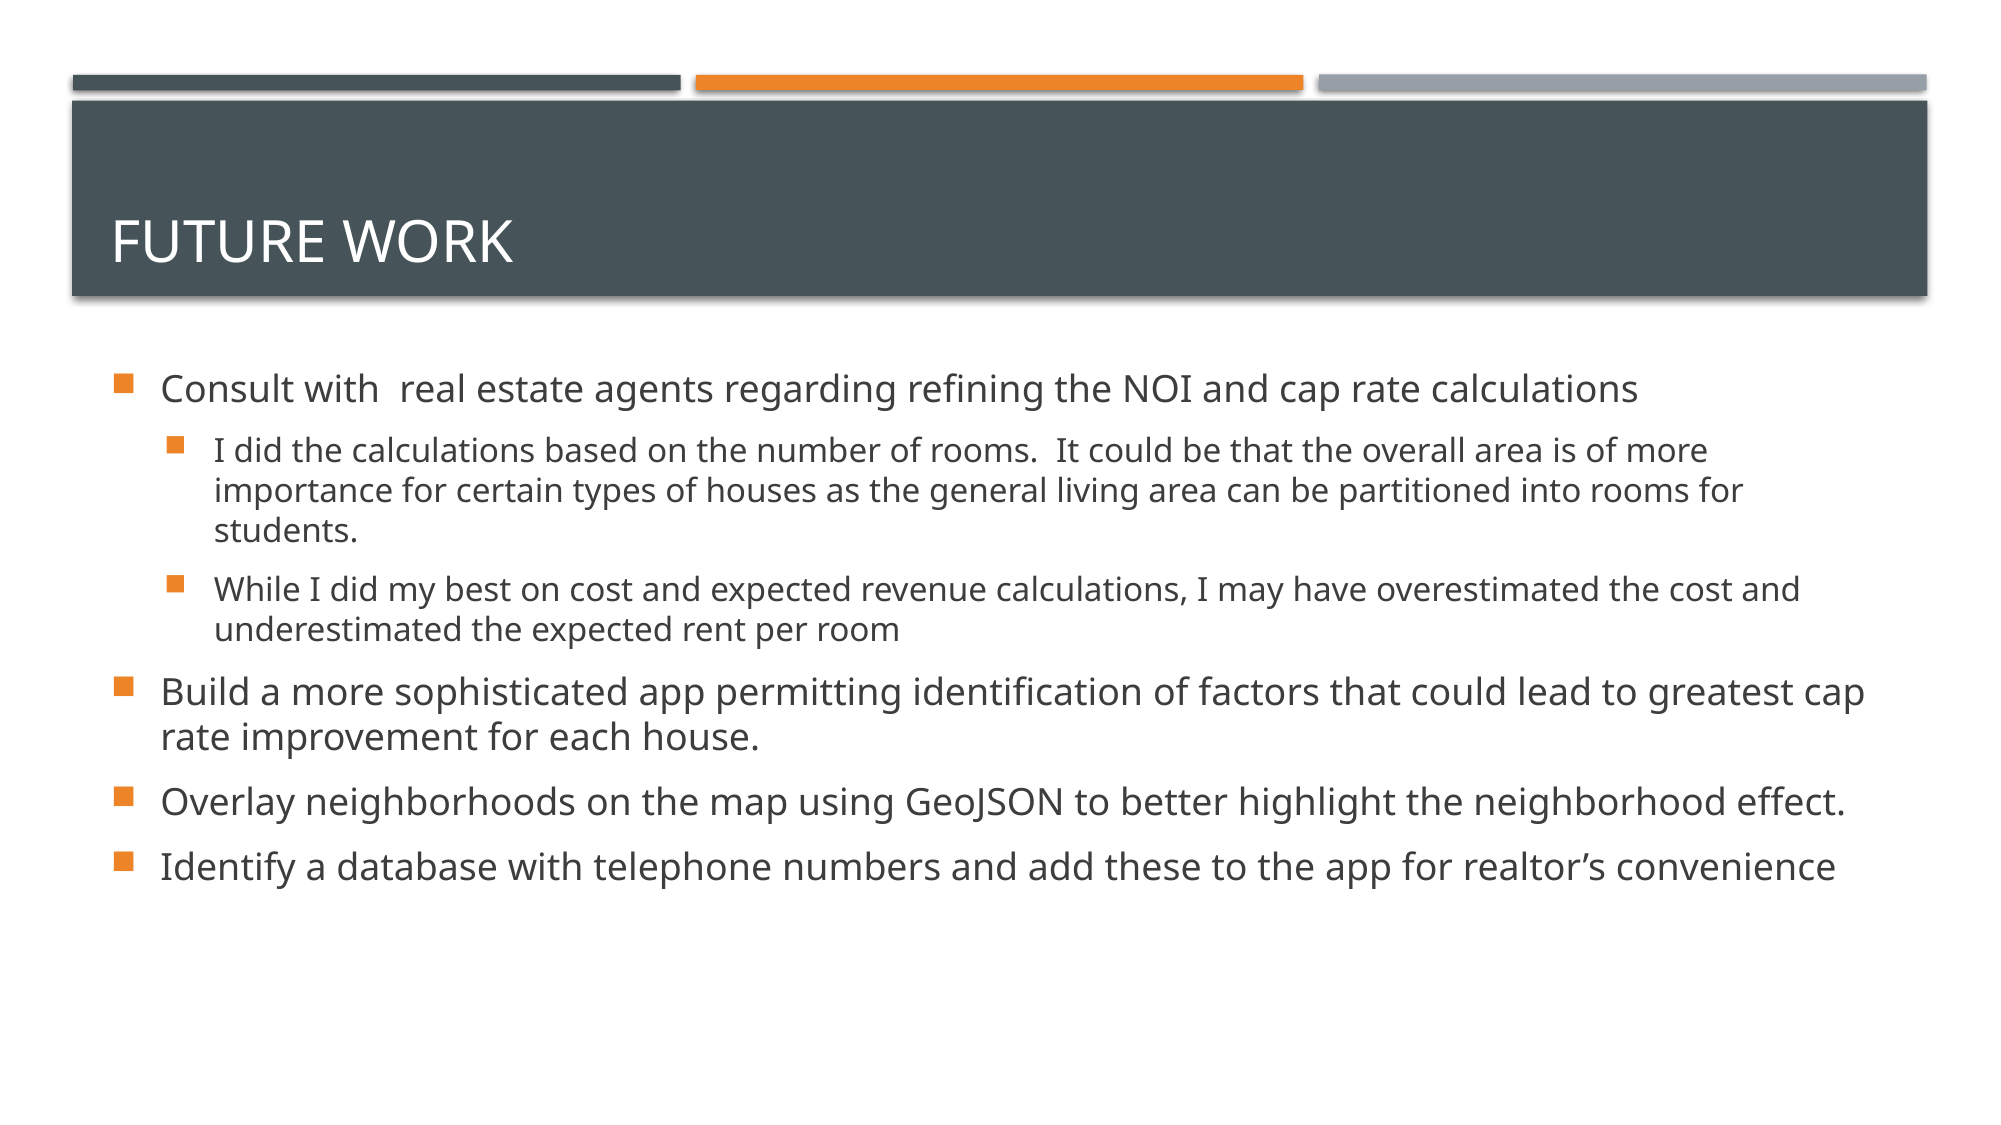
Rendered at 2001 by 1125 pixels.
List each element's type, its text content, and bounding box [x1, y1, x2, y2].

list Consult with real estate agents regarding refining the NOI and cap rate calculations I did the calculations based on the number of rooms. It could be that the overall area is of more importance for certain types of houses as the general living area can be partitioned into rooms for students. While I did my best on cost and expected revenue calculations, I may have overestimated the cost and underestimated the expected rent per room Build a more sophisticated app permitting identification of factors that could lead to greatest cap rate improvement for each house. Overlay neighborhoods on the map using GeoJSON to better highlight the neighborhood effect. Identify a database with telephone numbers and add these to the app for realtor’s convenience [95, 357, 1905, 962]
title Future work [95, 115, 1905, 282]
